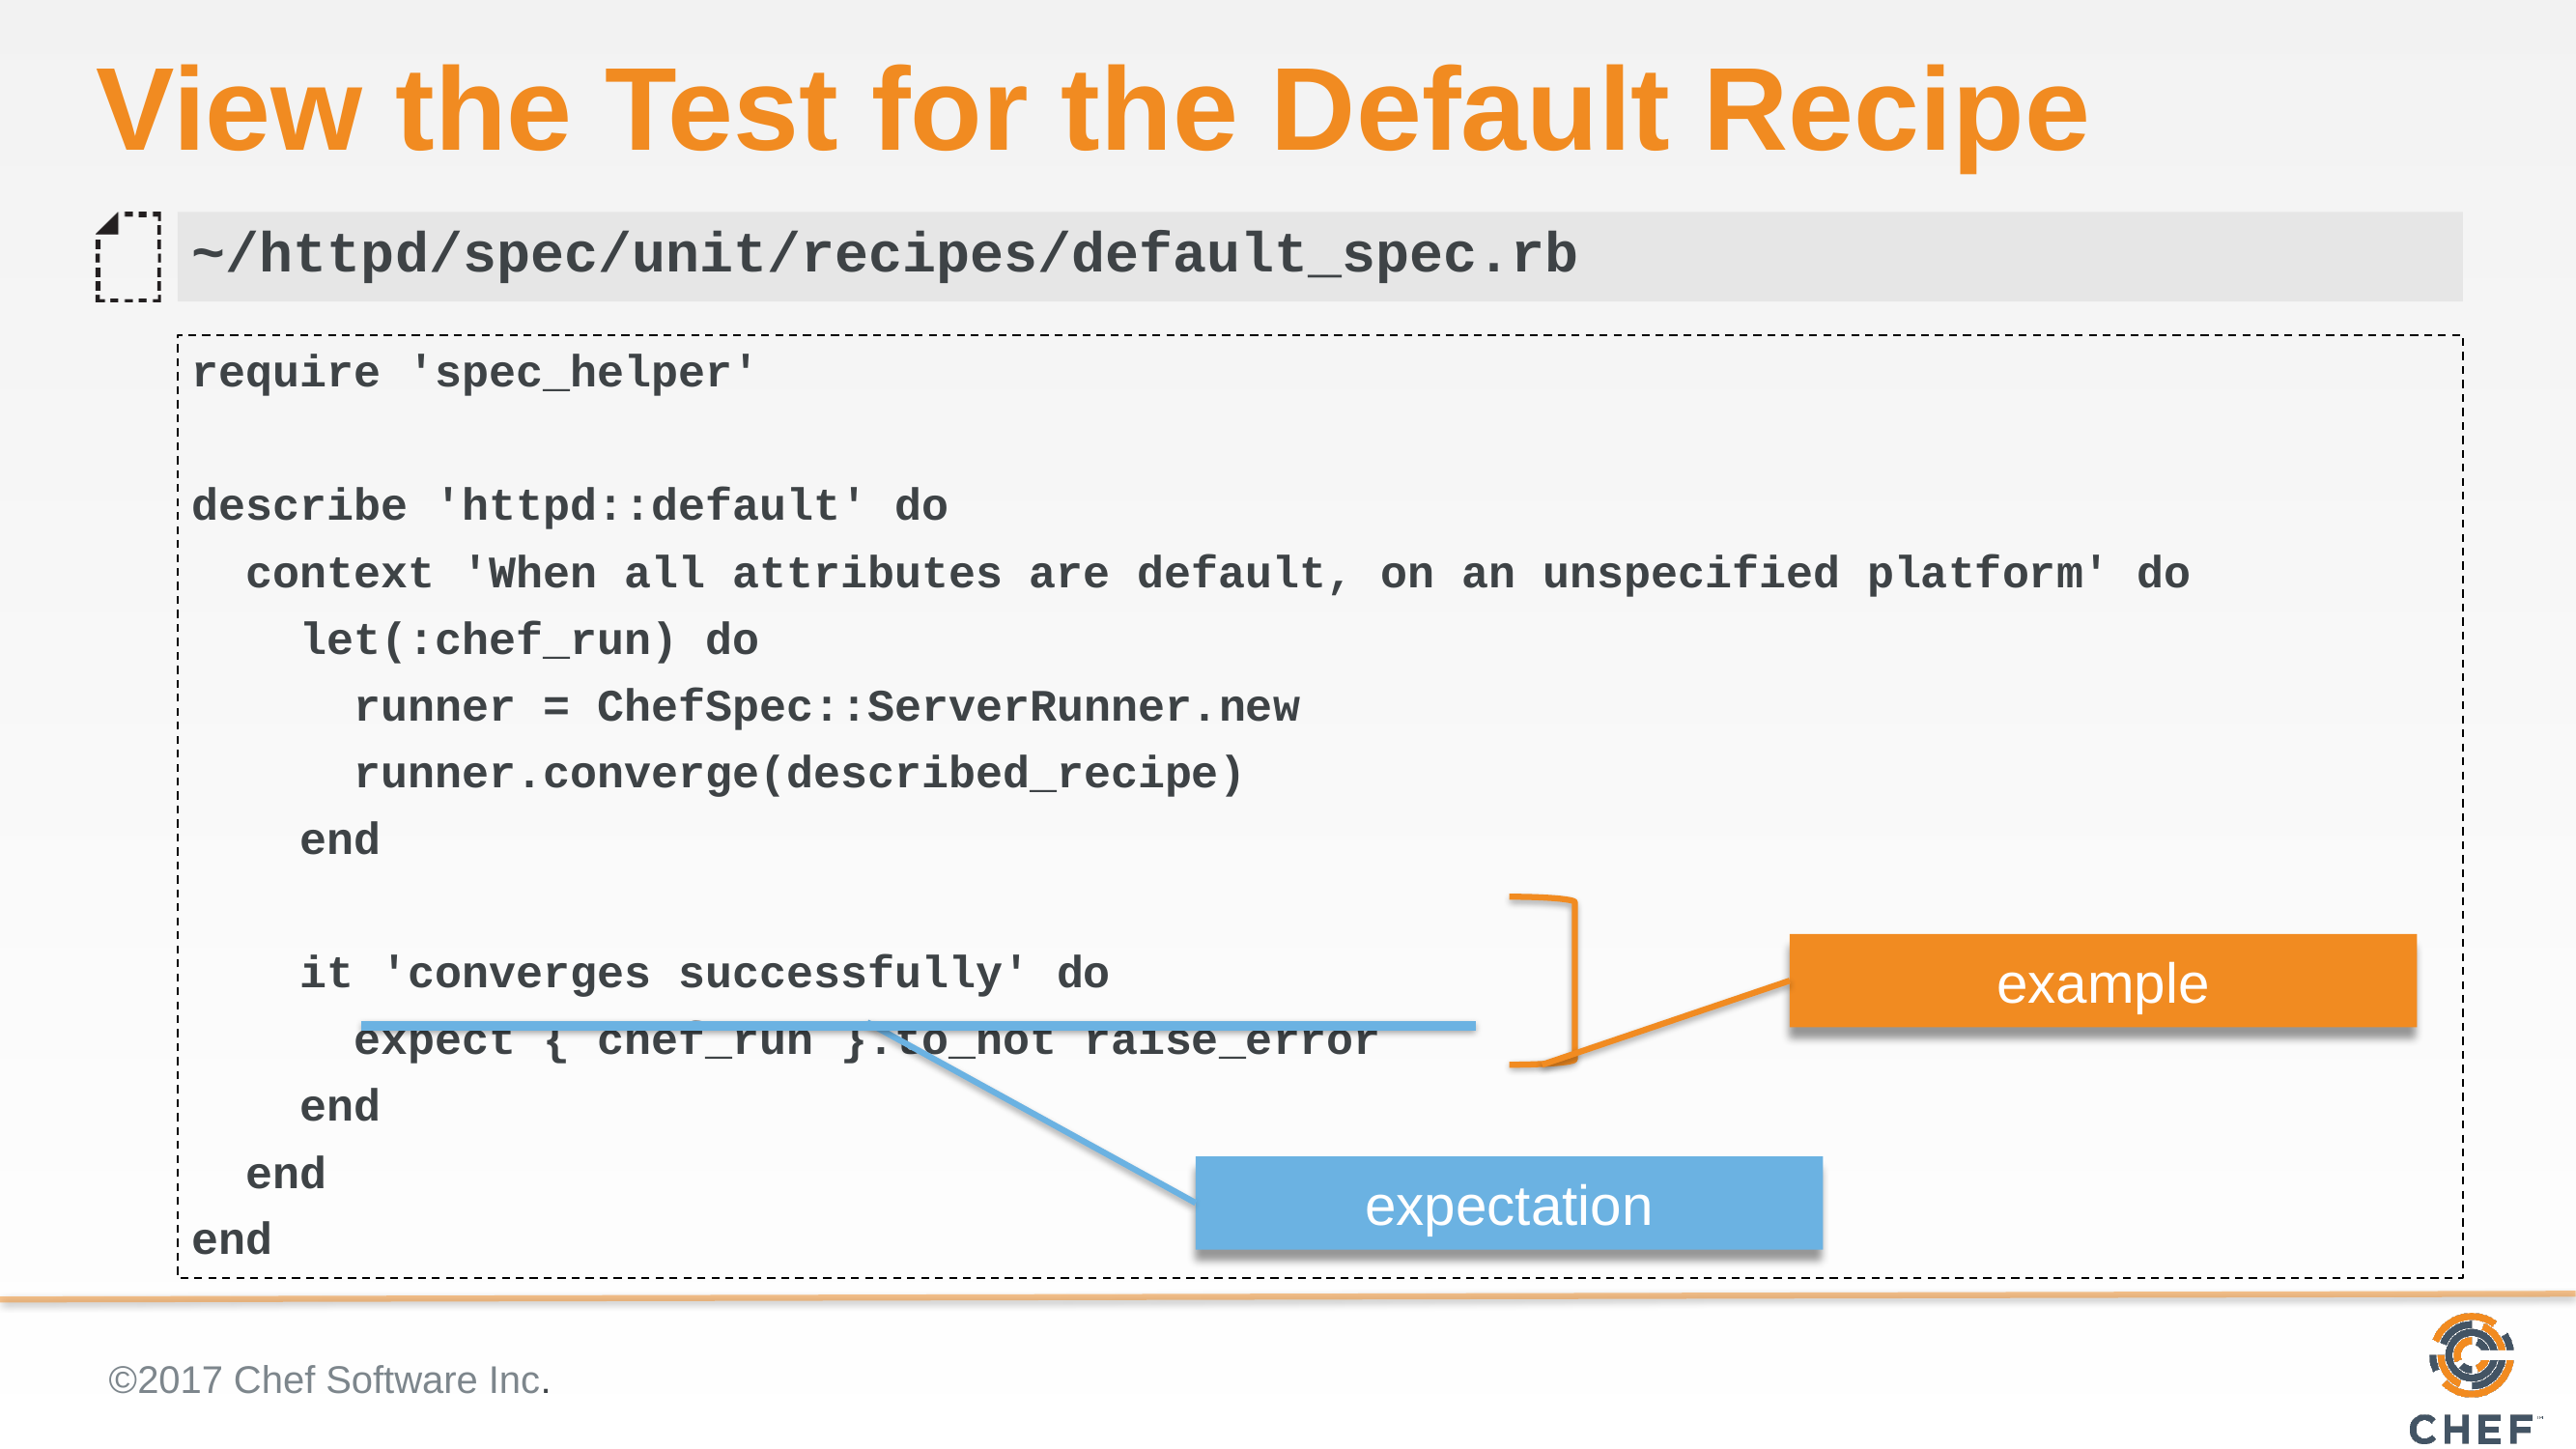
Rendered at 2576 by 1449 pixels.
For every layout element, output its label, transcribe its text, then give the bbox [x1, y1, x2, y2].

text_box example [1789, 933, 2418, 1028]
title View the Test for the Default Recipe [96, 48, 2463, 180]
text_box [1509, 894, 1578, 1068]
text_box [866, 1033, 1197, 1204]
picture [2399, 1297, 2551, 1449]
list require 'spec_helper' describe 'httpd::default' do context 'When all attributes are default, on an unspecified platform' do let(:chef_run) do runner = ChefSpec::ServerRunner.new runner.converge(described_recipe) end it 'converges successfully' do expect { chef_run }.to_not raise_error end end end [177, 334, 2464, 1279]
list ~/httpd/spec/unit/recipes/default_spec.rb [177, 212, 2463, 302]
text_box expectation [1195, 1156, 1824, 1250]
